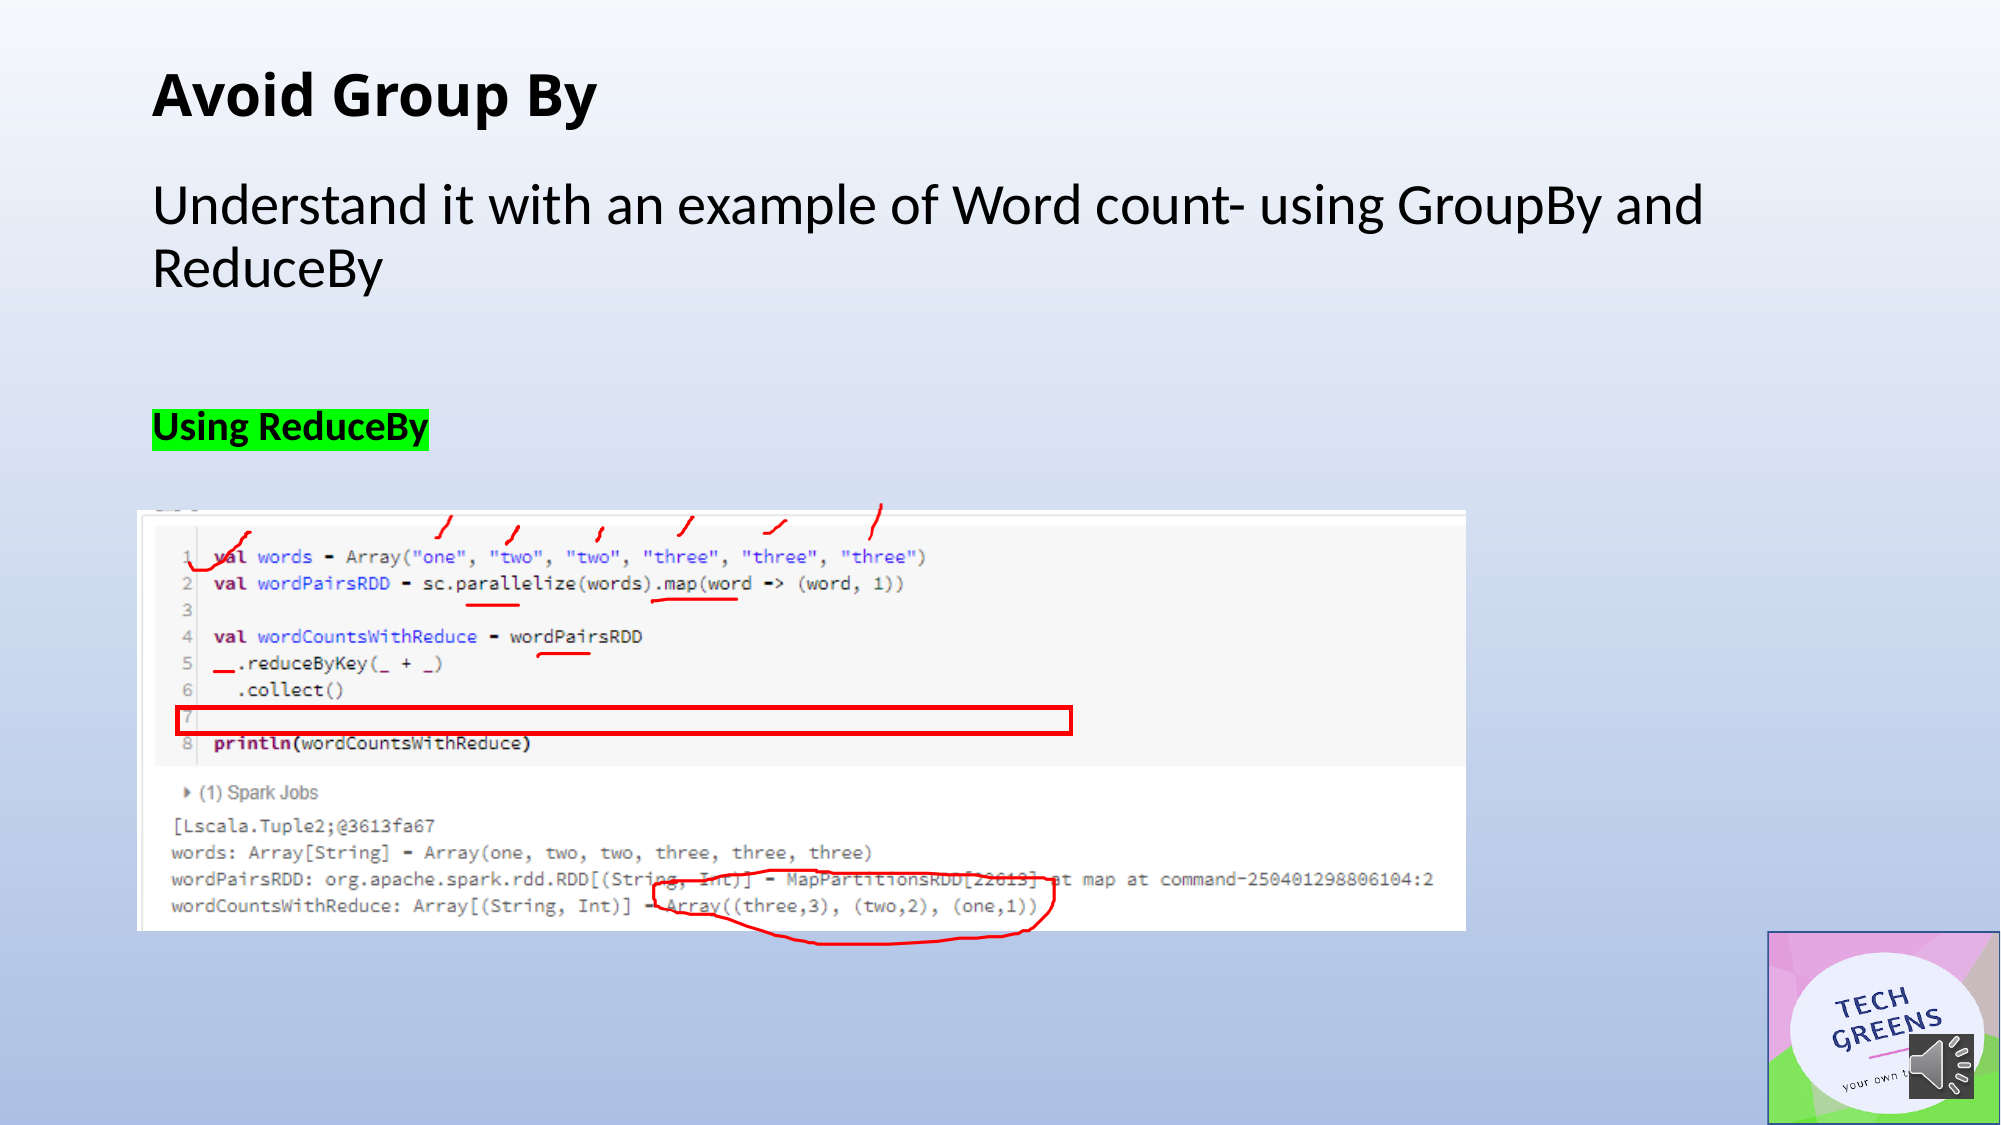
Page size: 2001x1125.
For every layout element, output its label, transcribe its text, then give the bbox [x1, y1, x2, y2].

title Avoid Group By [137, 59, 1863, 135]
picture [1769, 933, 1999, 1123]
list Understand it with an example of Word count- using GroupBy and ReduceBy Using ReduceBy [137, 166, 1863, 1014]
picture [137, 503, 1466, 956]
